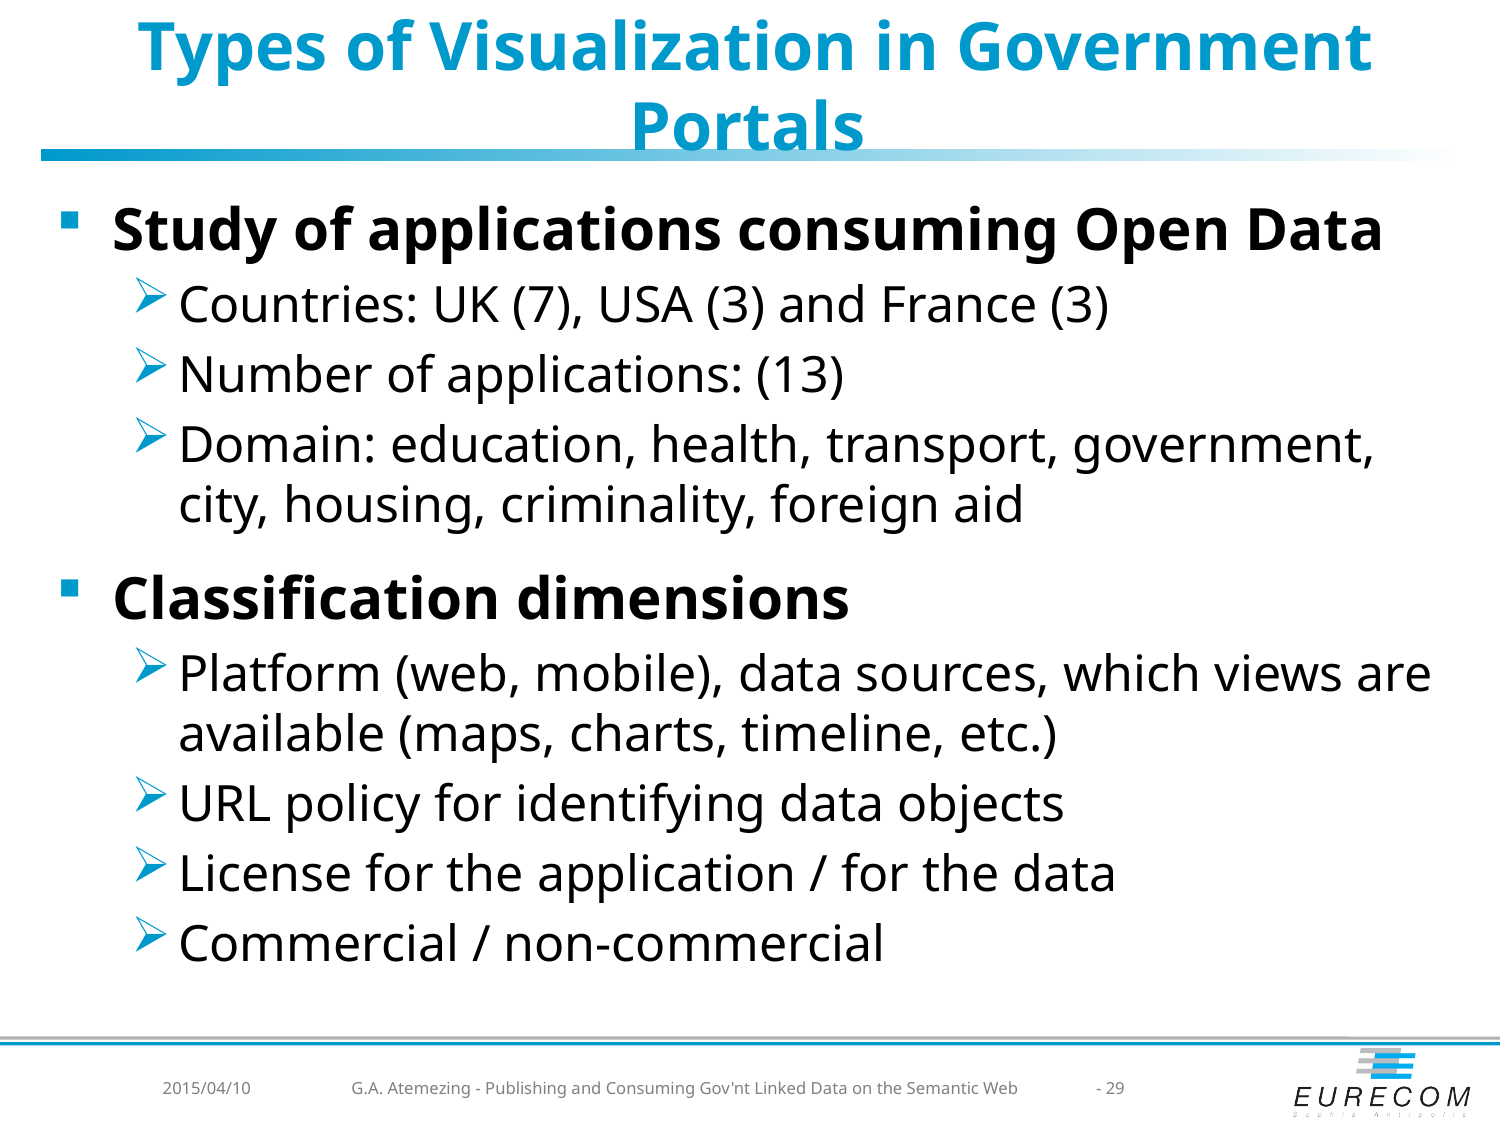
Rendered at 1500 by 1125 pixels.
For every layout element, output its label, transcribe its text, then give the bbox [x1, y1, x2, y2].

slide_number - 29 [1080, 1070, 1200, 1103]
title Types of Visualization in Government Portals [52, 30, 1460, 138]
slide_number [147, 1070, 325, 1103]
footer G.A. Atemezing - Publishing and Consuming Gov'nt Linked Data on the Semantic Web [336, 1070, 1069, 1107]
picture [1293, 1048, 1477, 1118]
list Study of applications consuming Open Data Countries: UK (7), USA (3) and France (3) Number of applications: (13) Domain: education, health, transport, government, city, housing, criminality, foreign aid Classification dimensions Platform (web, mobile), data sources, which views are available (maps, charts, timeline, etc.) URL policy for identifying data objects License for the application / for the data Commercial / non-commercial [40, 184, 1460, 1024]
